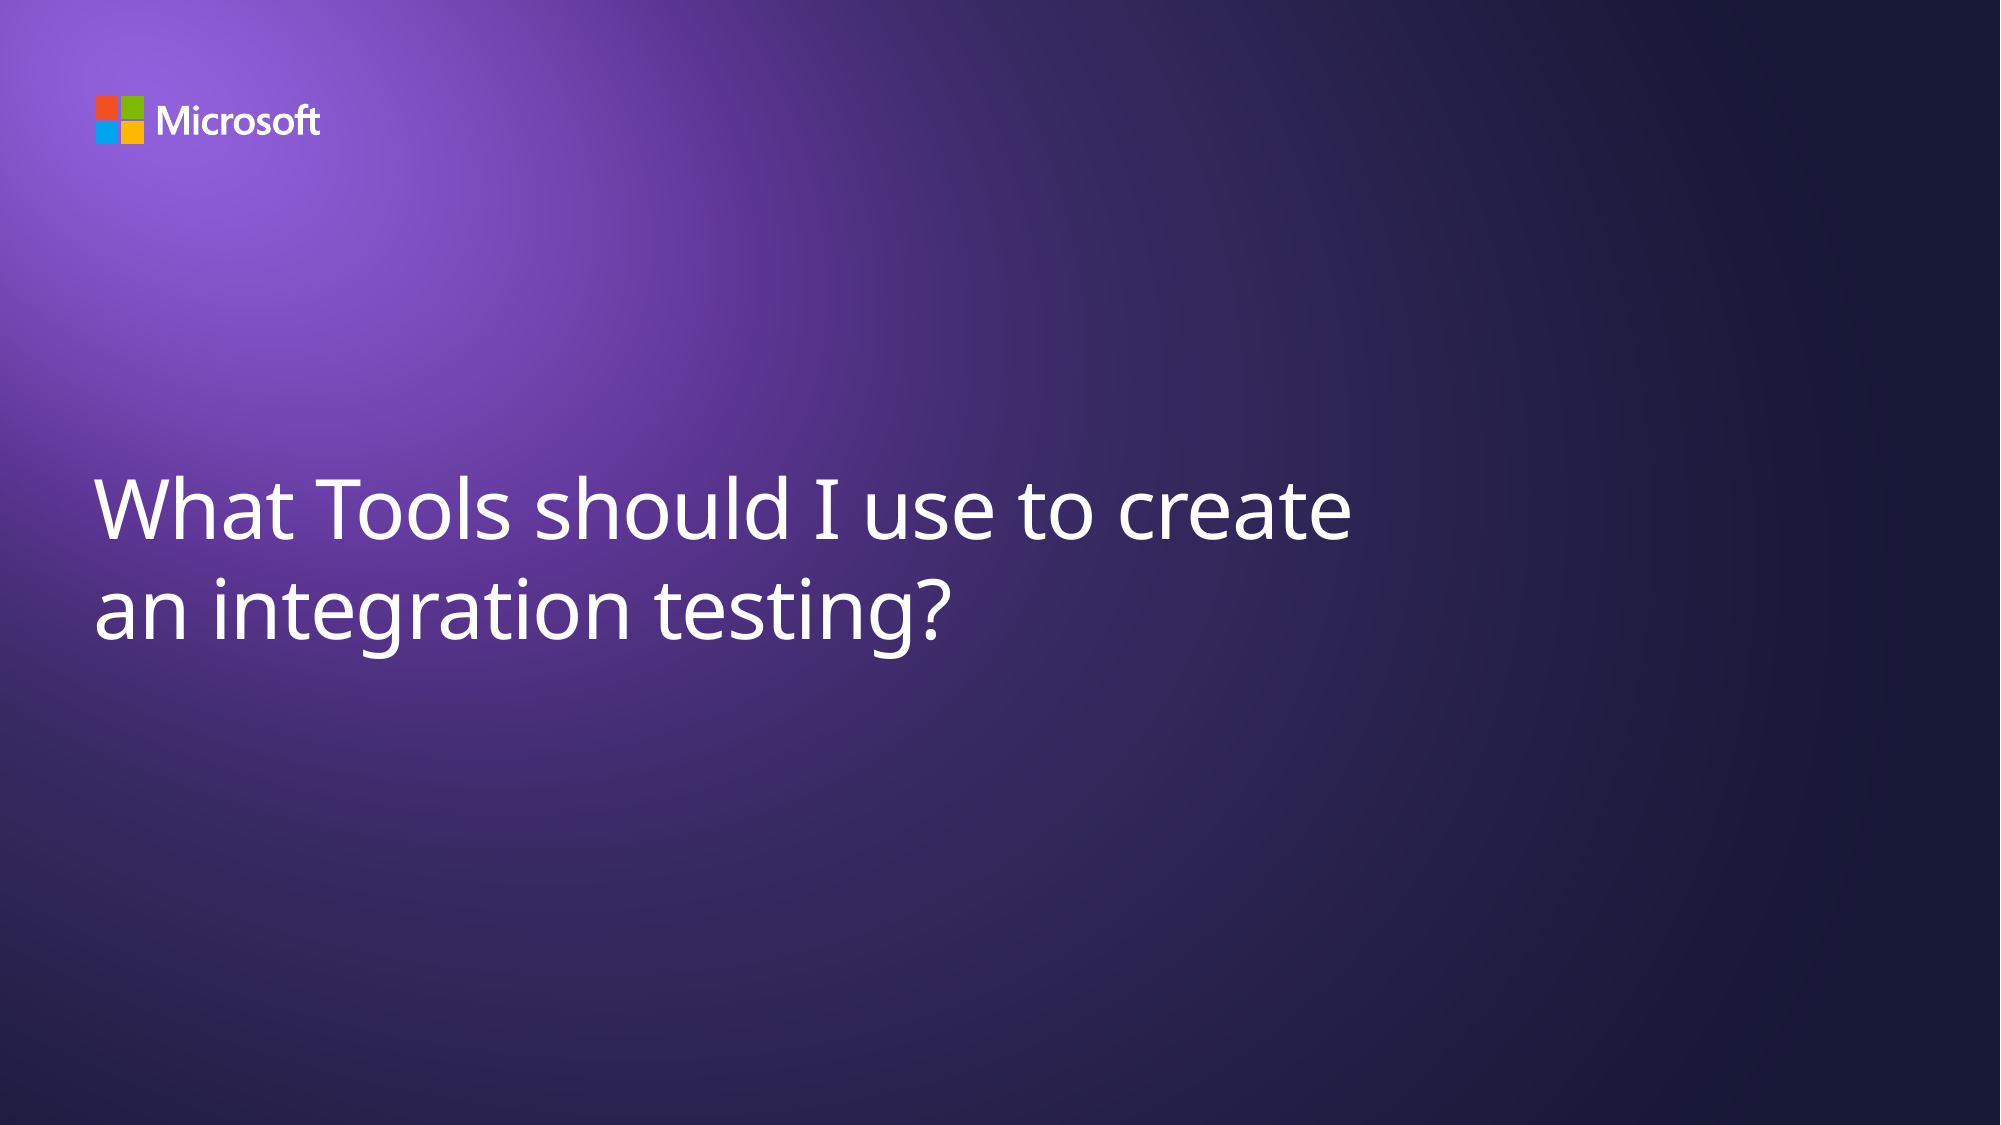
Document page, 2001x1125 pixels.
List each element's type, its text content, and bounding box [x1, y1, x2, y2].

title What Tools should I use to create an integration testing? [93, 454, 1438, 657]
picture [0, 0, 2000, 1125]
